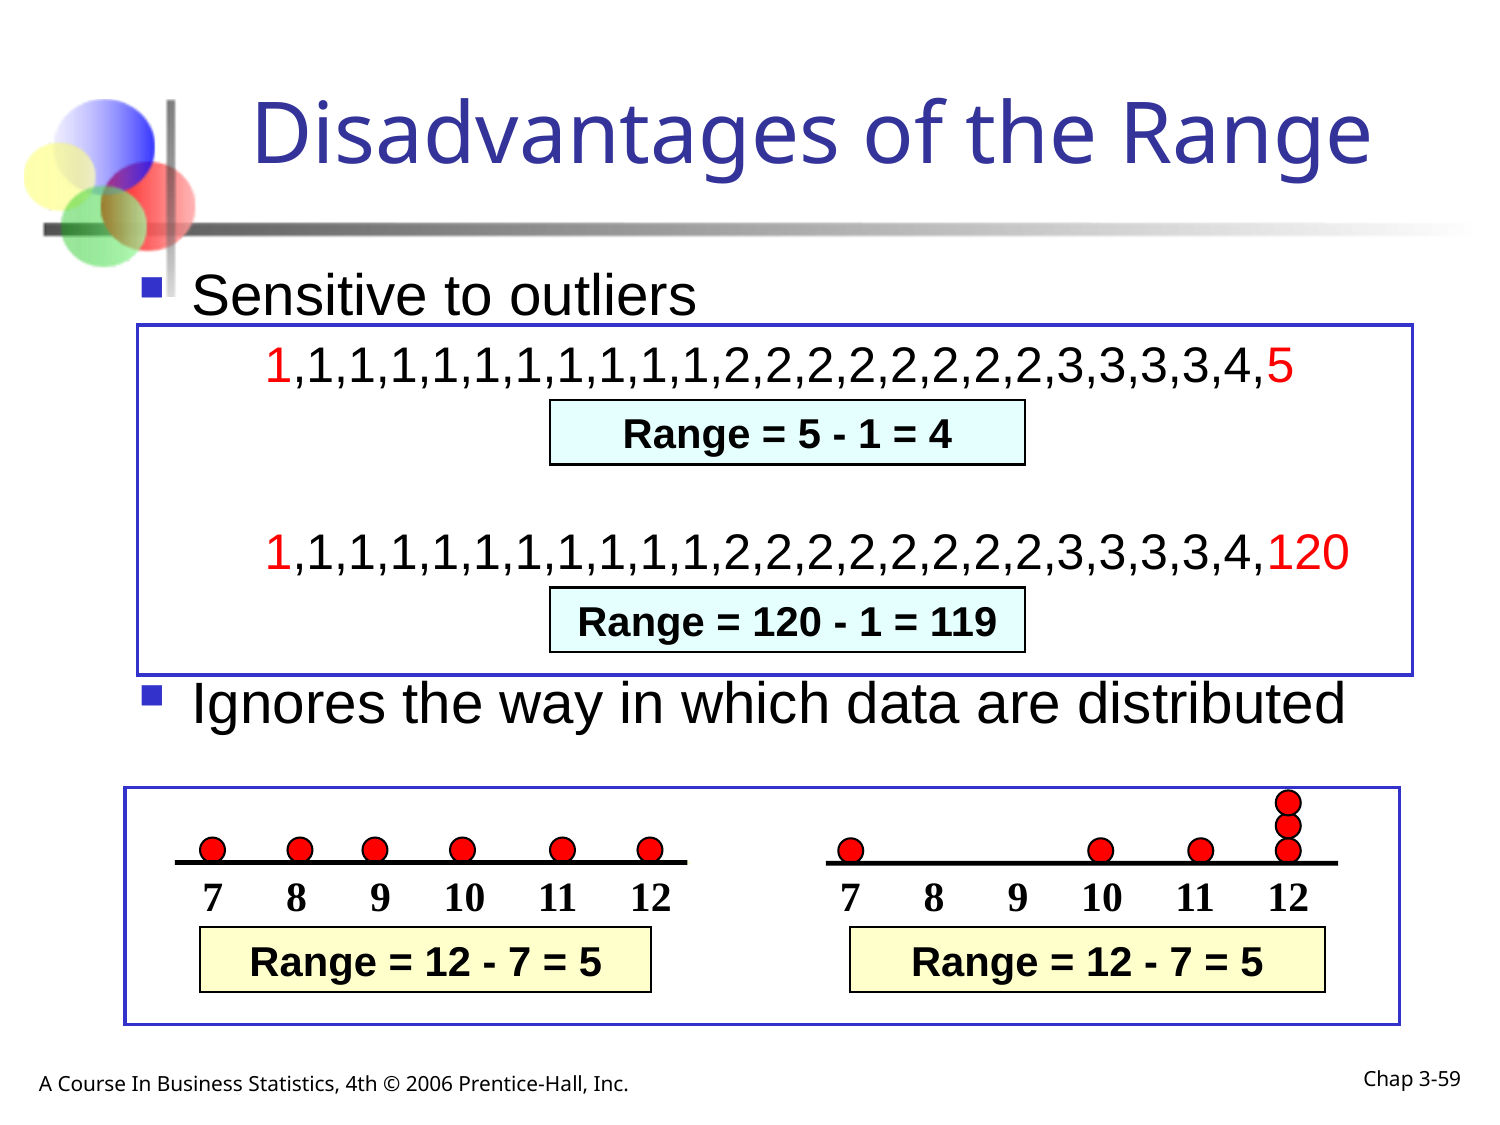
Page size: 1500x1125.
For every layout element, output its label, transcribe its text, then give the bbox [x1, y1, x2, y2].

footer A Course In Business Statistics, 4th © 2006 Prentice-Hall, Inc. [24, 1050, 788, 1104]
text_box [124, 787, 1401, 1026]
list Sensitive to outliers Ignores the way in which data are distributed [125, 683, 1450, 925]
picture [24, 99, 1475, 297]
list Sensitive to outliers Ignores the way in which data are distributed [125, 249, 1450, 324]
slide_number Chap 3-59 [1162, 1050, 1475, 1101]
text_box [99, 324, 1451, 676]
title Disadvantages of the Range [162, 62, 1441, 188]
